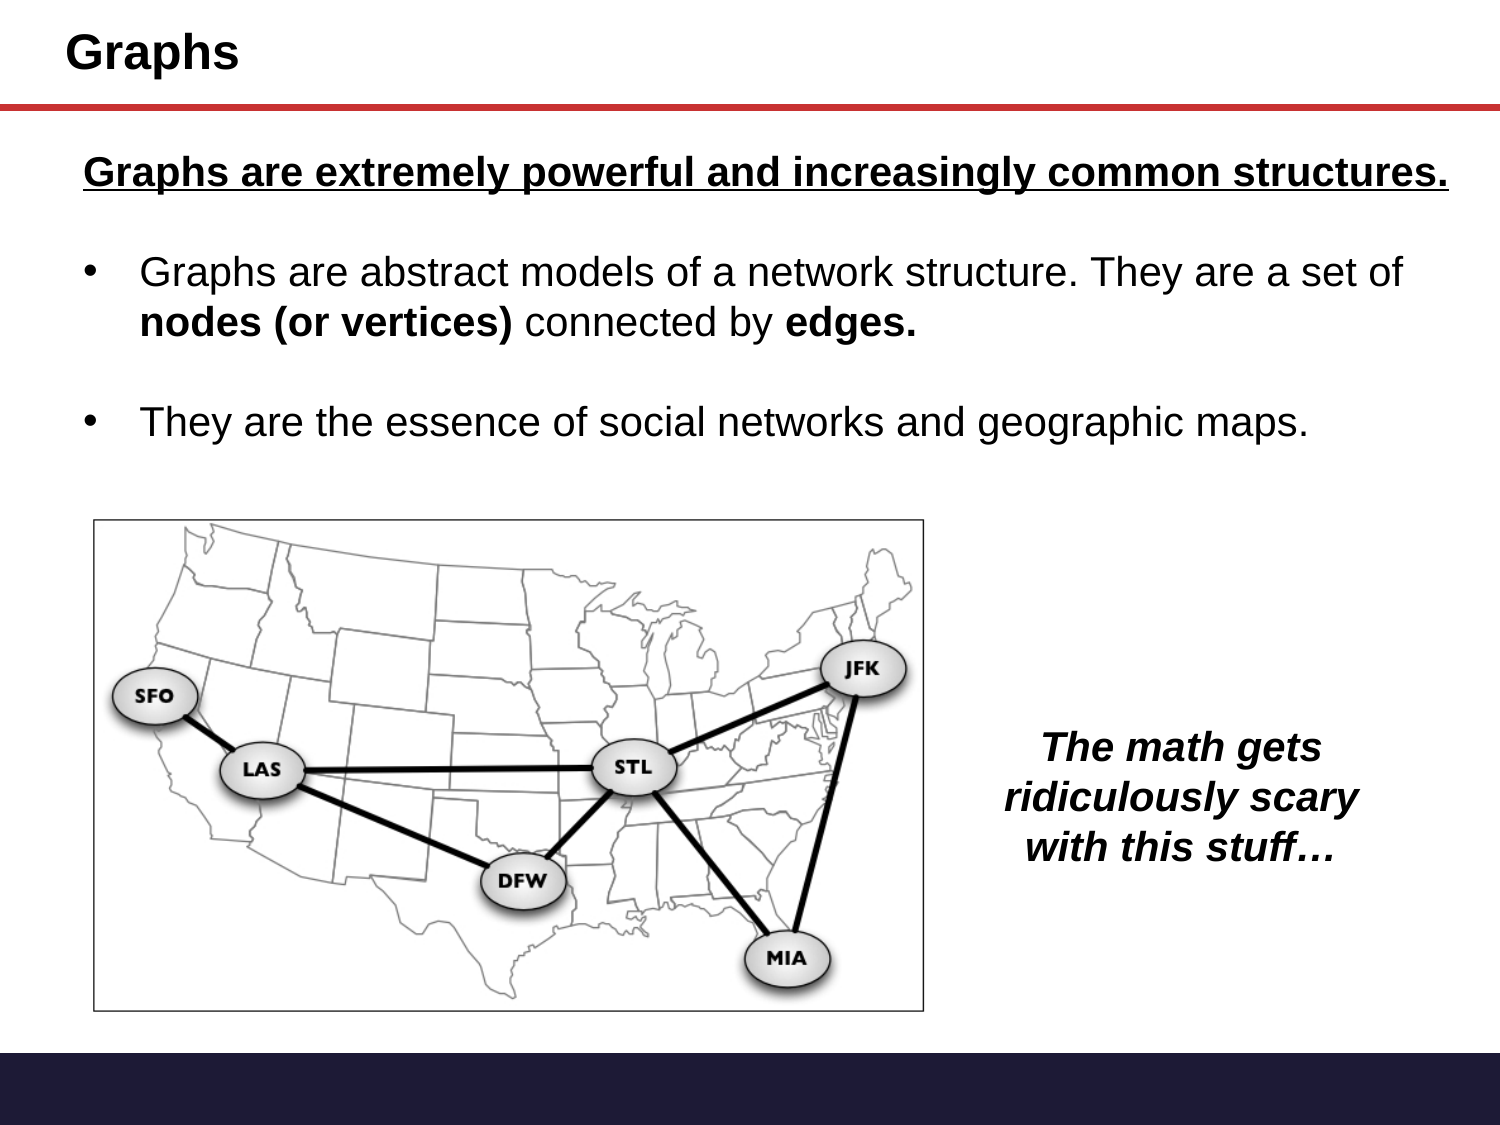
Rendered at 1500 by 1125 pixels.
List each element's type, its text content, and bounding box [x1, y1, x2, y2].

picture [87, 508, 933, 1022]
text_box Graphs are extremely powerful and increasingly common structures. Graphs are abstract models of a network structure. They are a set of nodes (or vertices) connected by edges. They are the essence of social networks and geographic maps. [68, 137, 1500, 453]
text_box The math gets ridiculously scary with this stuff… [943, 712, 1419, 878]
title Graphs [50, 0, 1425, 108]
